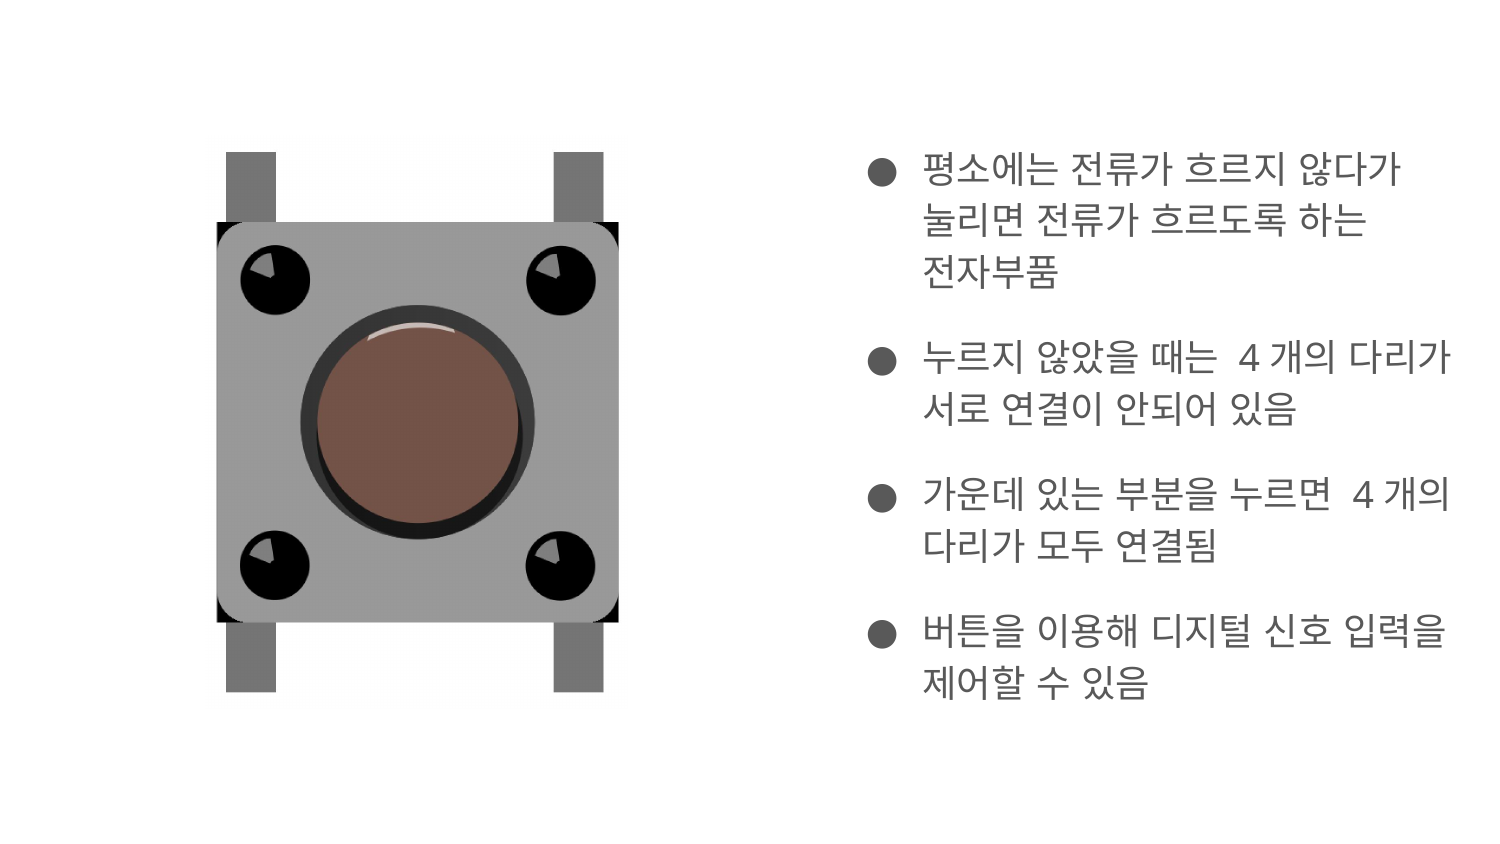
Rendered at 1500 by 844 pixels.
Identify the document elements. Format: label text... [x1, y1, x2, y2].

picture [205, 134, 628, 709]
list 평소에는 전류가 흐르지 않다가 눌리면 전류가 흐르도록 하는 전자부품 누르지 않았을 때는 4개의 다리가 서로 연결이 안되어 있음 가운데 있는 부분을 누르면 4개의 다리가 모두 연결됨 버튼을 이용해 디지털 신호 입력을 제어할 수 있음 [832, 0, 1500, 844]
